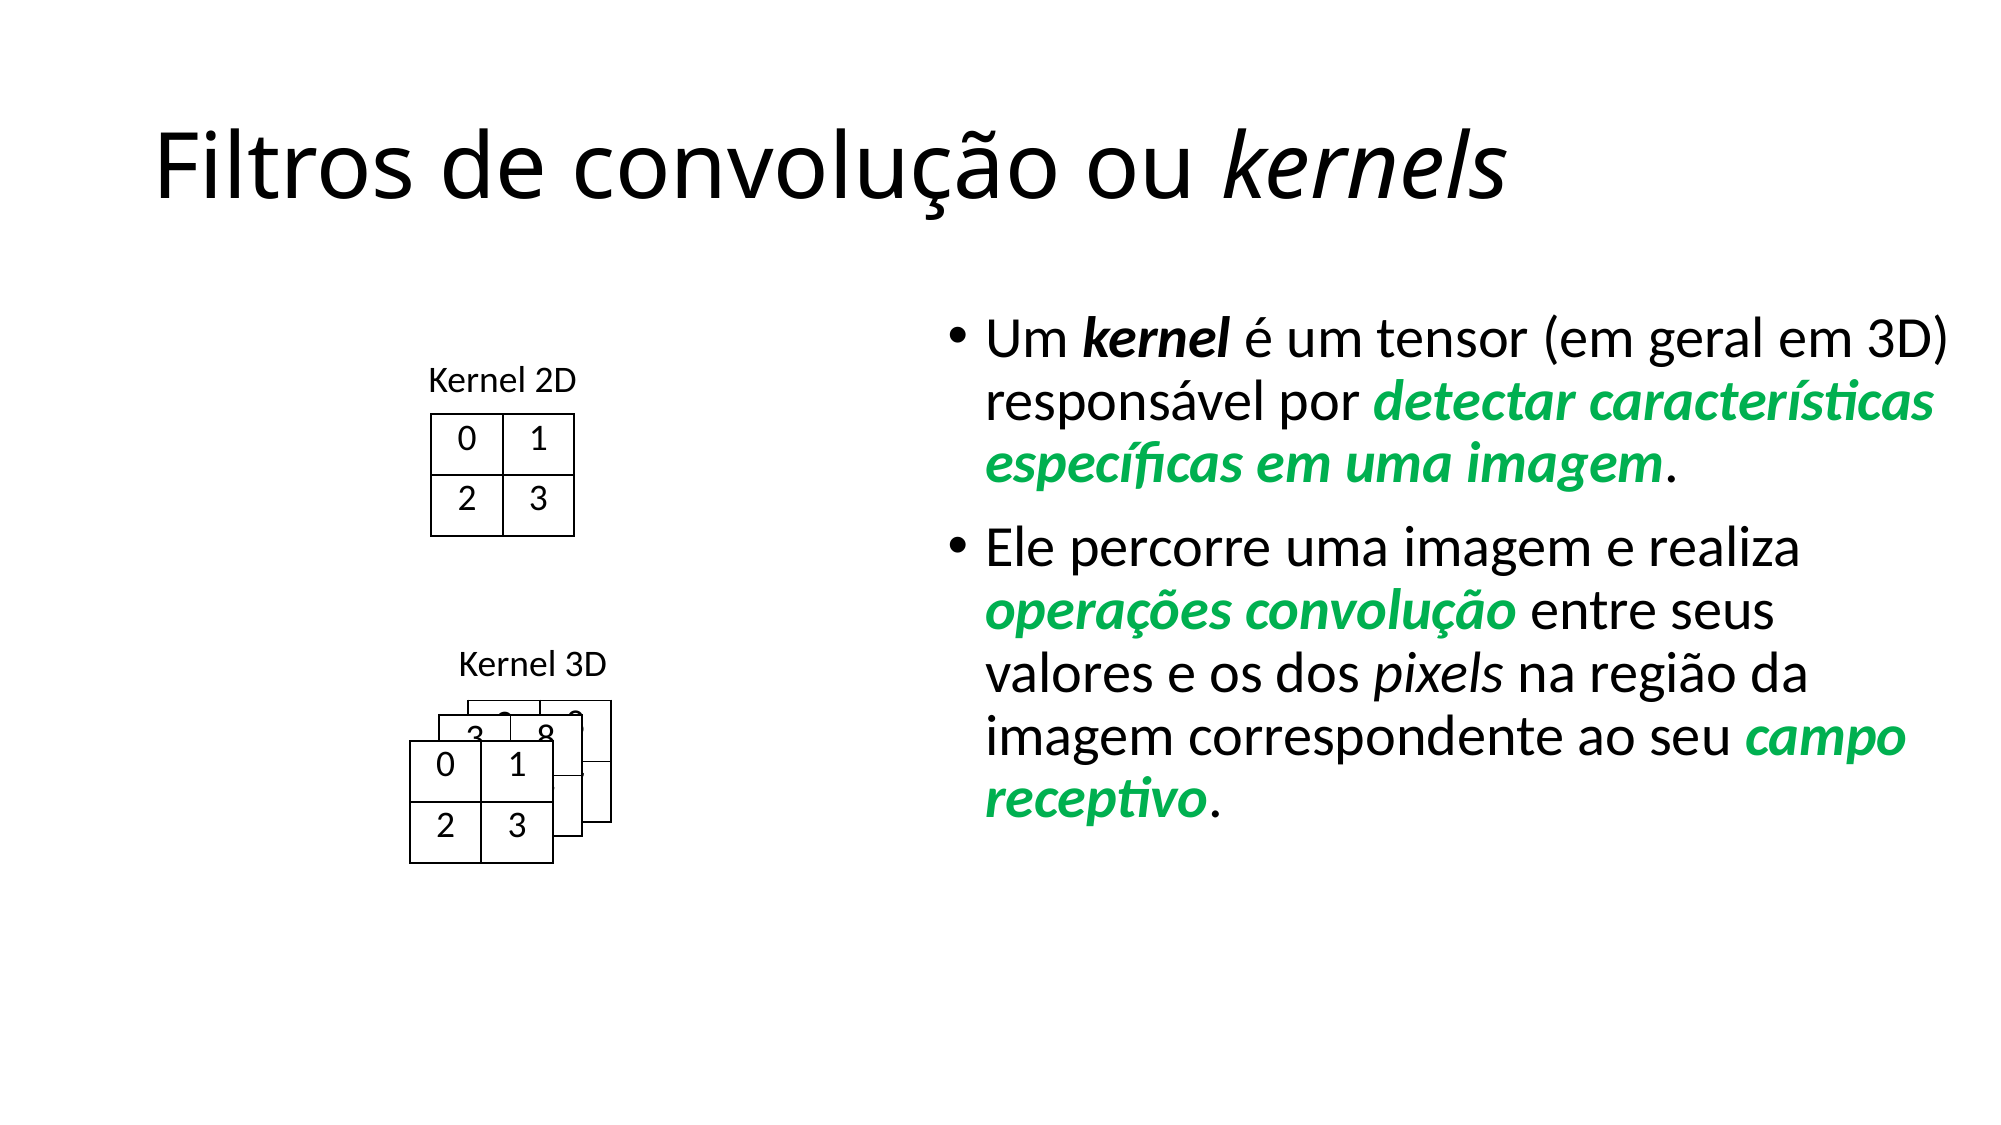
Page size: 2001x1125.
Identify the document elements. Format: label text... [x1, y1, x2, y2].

list Um kernel é um tensor (em geral em 3D) responsável por detectar características específicas em uma imagem. Ele percorre uma imagem e realiza operações convolução entre seus valores e os dos pixels na região da imagem correspondente ao seu campo receptivo. [932, 299, 1966, 1125]
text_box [409, 347, 626, 863]
title Filtros de convolução ou kernels [137, 59, 1863, 278]
